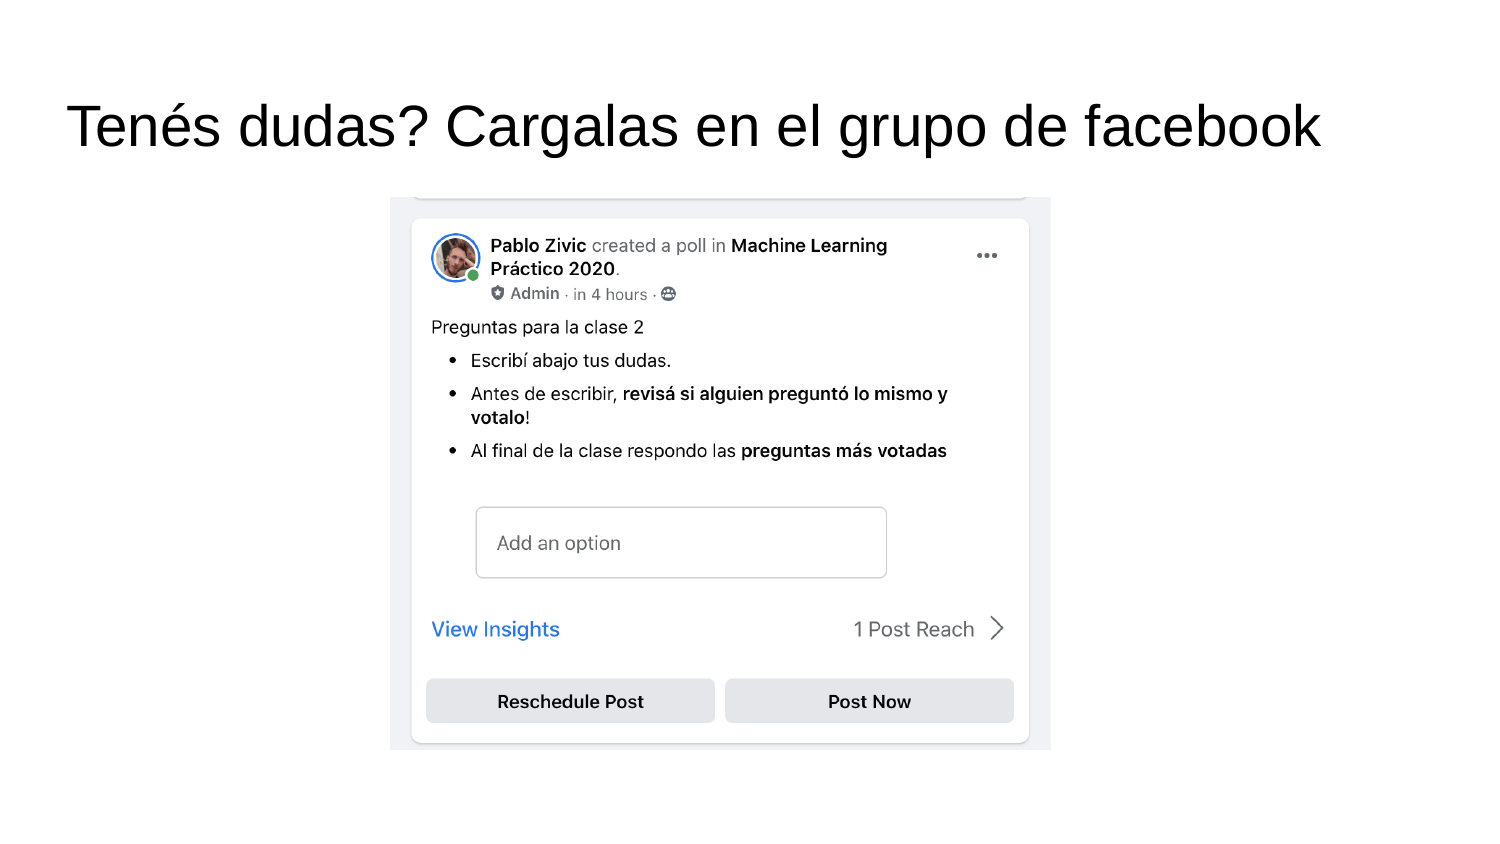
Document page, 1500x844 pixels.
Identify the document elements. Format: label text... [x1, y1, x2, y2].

title Tenés dudas? Cargalas en el grupo de facebook [51, 72, 1449, 167]
picture [390, 197, 1052, 750]
